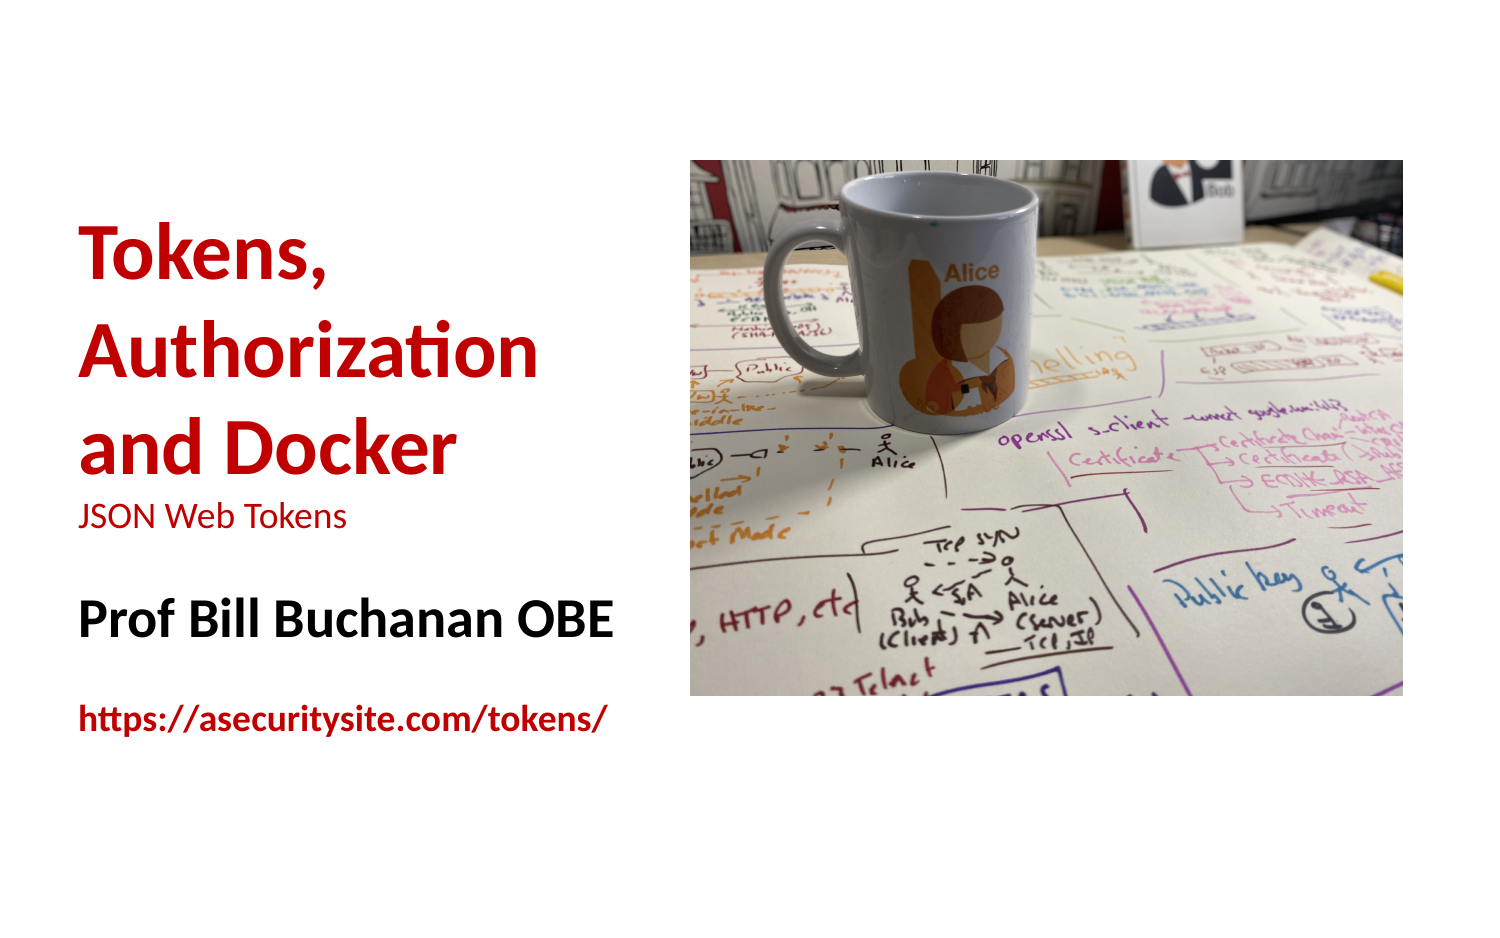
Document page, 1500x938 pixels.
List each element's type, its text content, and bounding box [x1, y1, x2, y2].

title Tokens, Authorization and Docker JSON Web Tokens Prof Bill Buchanan OBE https://asecuritysite.com/tokens/ [70, 128, 638, 809]
picture [689, 160, 1404, 696]
